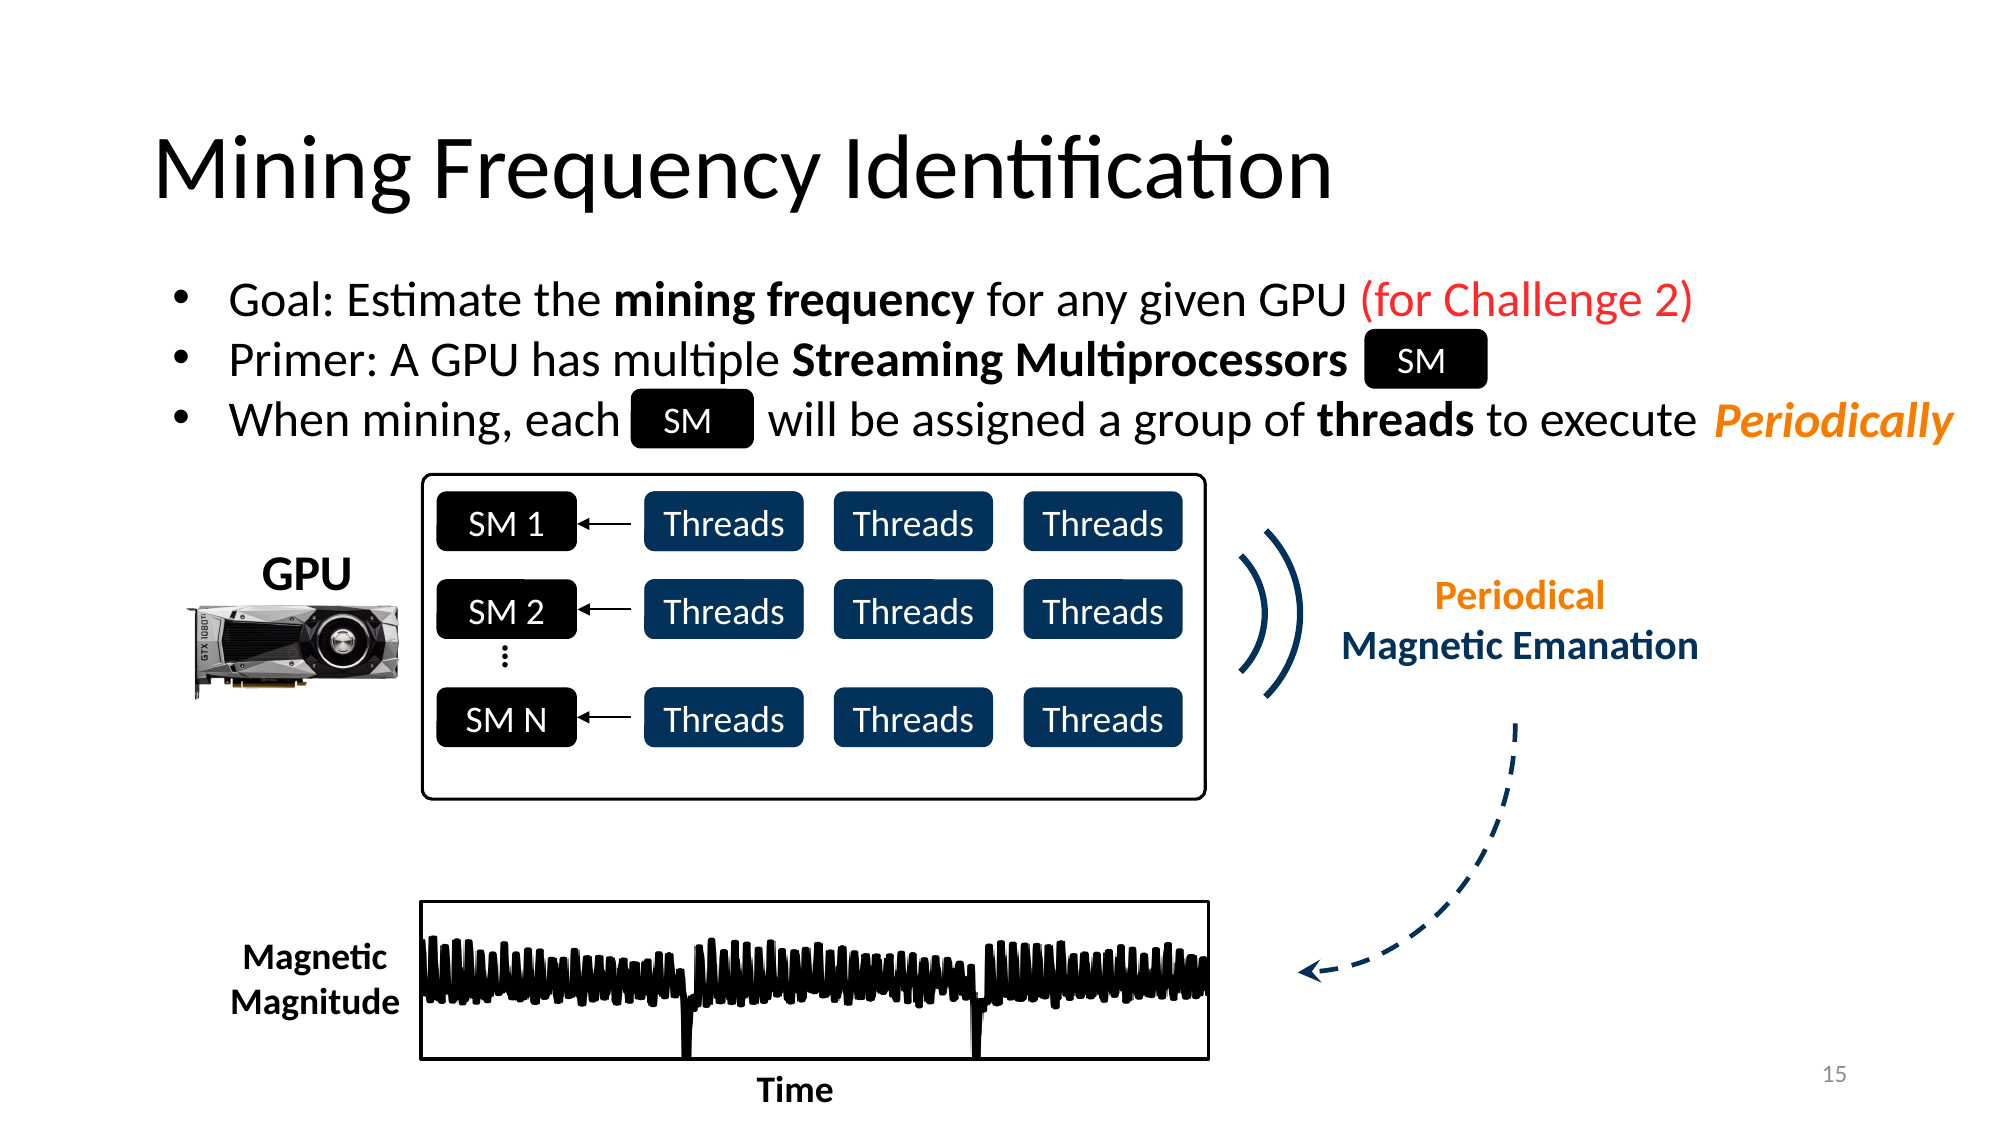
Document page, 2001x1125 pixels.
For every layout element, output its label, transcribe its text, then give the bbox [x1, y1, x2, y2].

text_box SM [1363, 327, 1489, 390]
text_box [1065, 495, 1301, 732]
text_box GPU [241, 532, 374, 605]
slide_number 15 [1412, 1042, 1863, 1103]
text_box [1213, 491, 1754, 748]
title Mining Frequency Identification [137, 59, 1863, 278]
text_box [804, 491, 1183, 748]
picture [422, 902, 1207, 1058]
text_box [1206, 485, 1813, 780]
text_box [73, 483, 421, 763]
text_box SM [629, 387, 755, 450]
picture [186, 605, 399, 700]
text_box Goal: Estimate the mining frequency for any given GPU (for Challenge 2) Primer: A GPU has multiple Streaming Multiprocessors When mining, each will be assigned a group of threads to execute [157, 259, 1863, 454]
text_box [644, 491, 804, 748]
text_box Magnetic Magnitude [208, 925, 422, 1030]
text_box Periodically [1699, 379, 1975, 455]
text_box Time [741, 1058, 849, 1117]
text_box [1297, 748, 1515, 982]
text_box [421, 473, 1207, 801]
